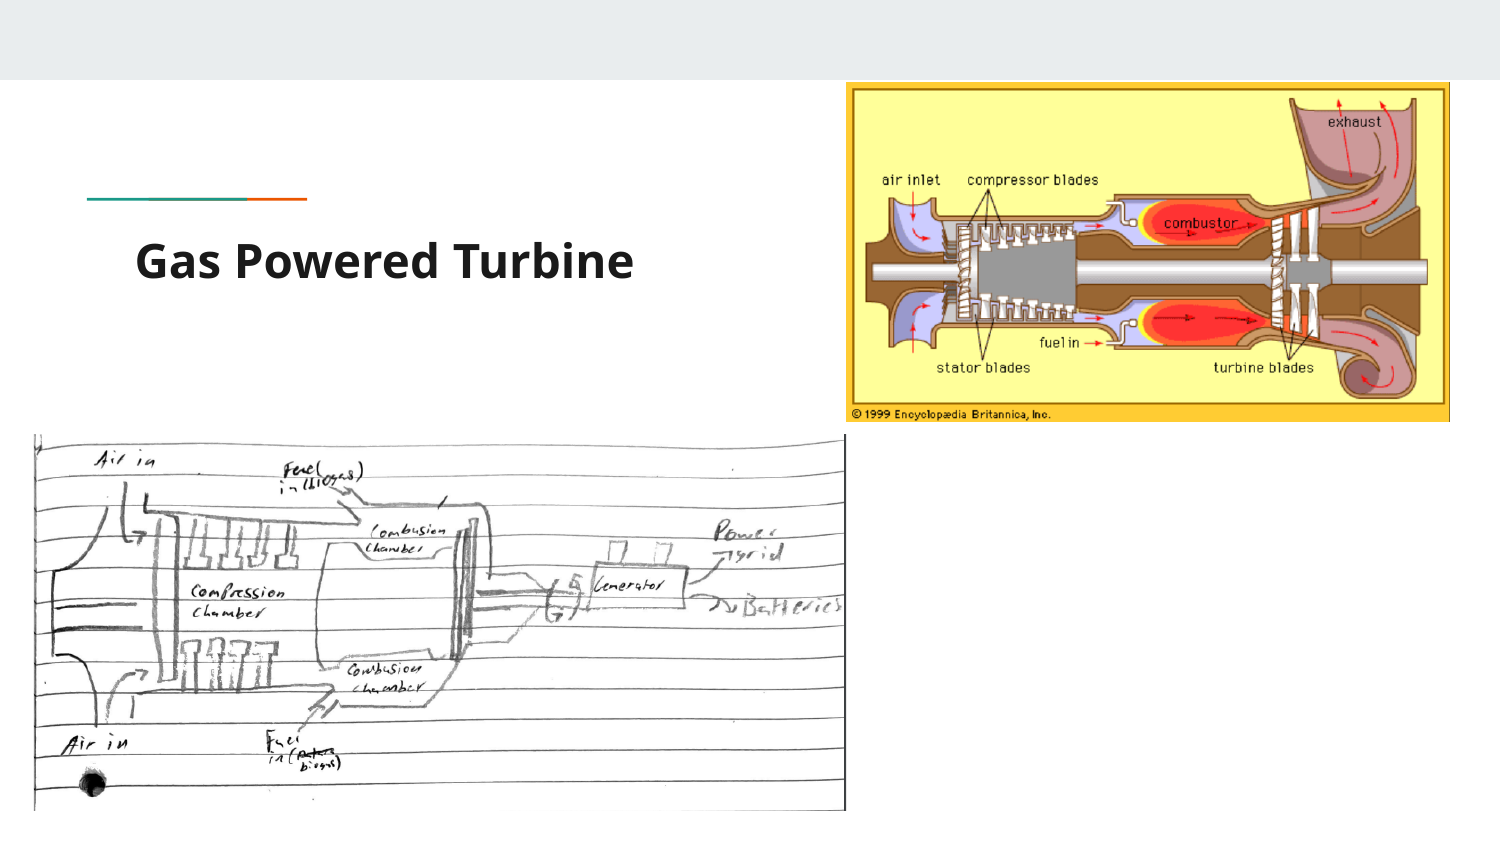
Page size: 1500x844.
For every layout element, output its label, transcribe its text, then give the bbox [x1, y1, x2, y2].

picture [33, 433, 847, 812]
title Gas Powered Turbine [119, 216, 840, 305]
picture [846, 81, 1451, 423]
